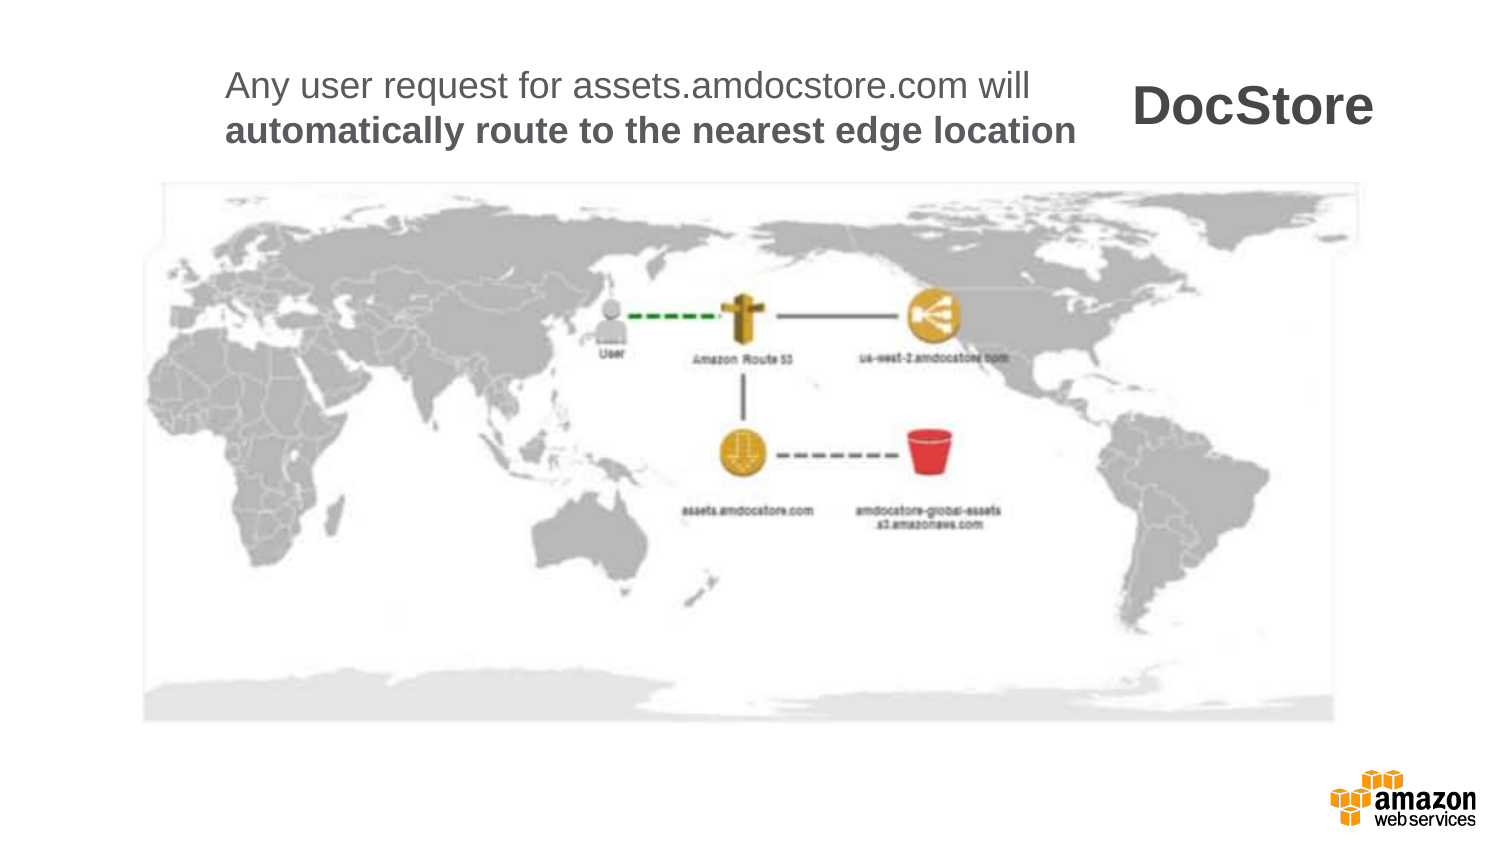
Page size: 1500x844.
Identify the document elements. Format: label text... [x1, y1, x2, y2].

list Any user request for assets.amdocstore.com will automatically route to the nearest edge location [210, 53, 1119, 181]
picture [141, 182, 1368, 742]
title DocStore [1119, 62, 1402, 160]
